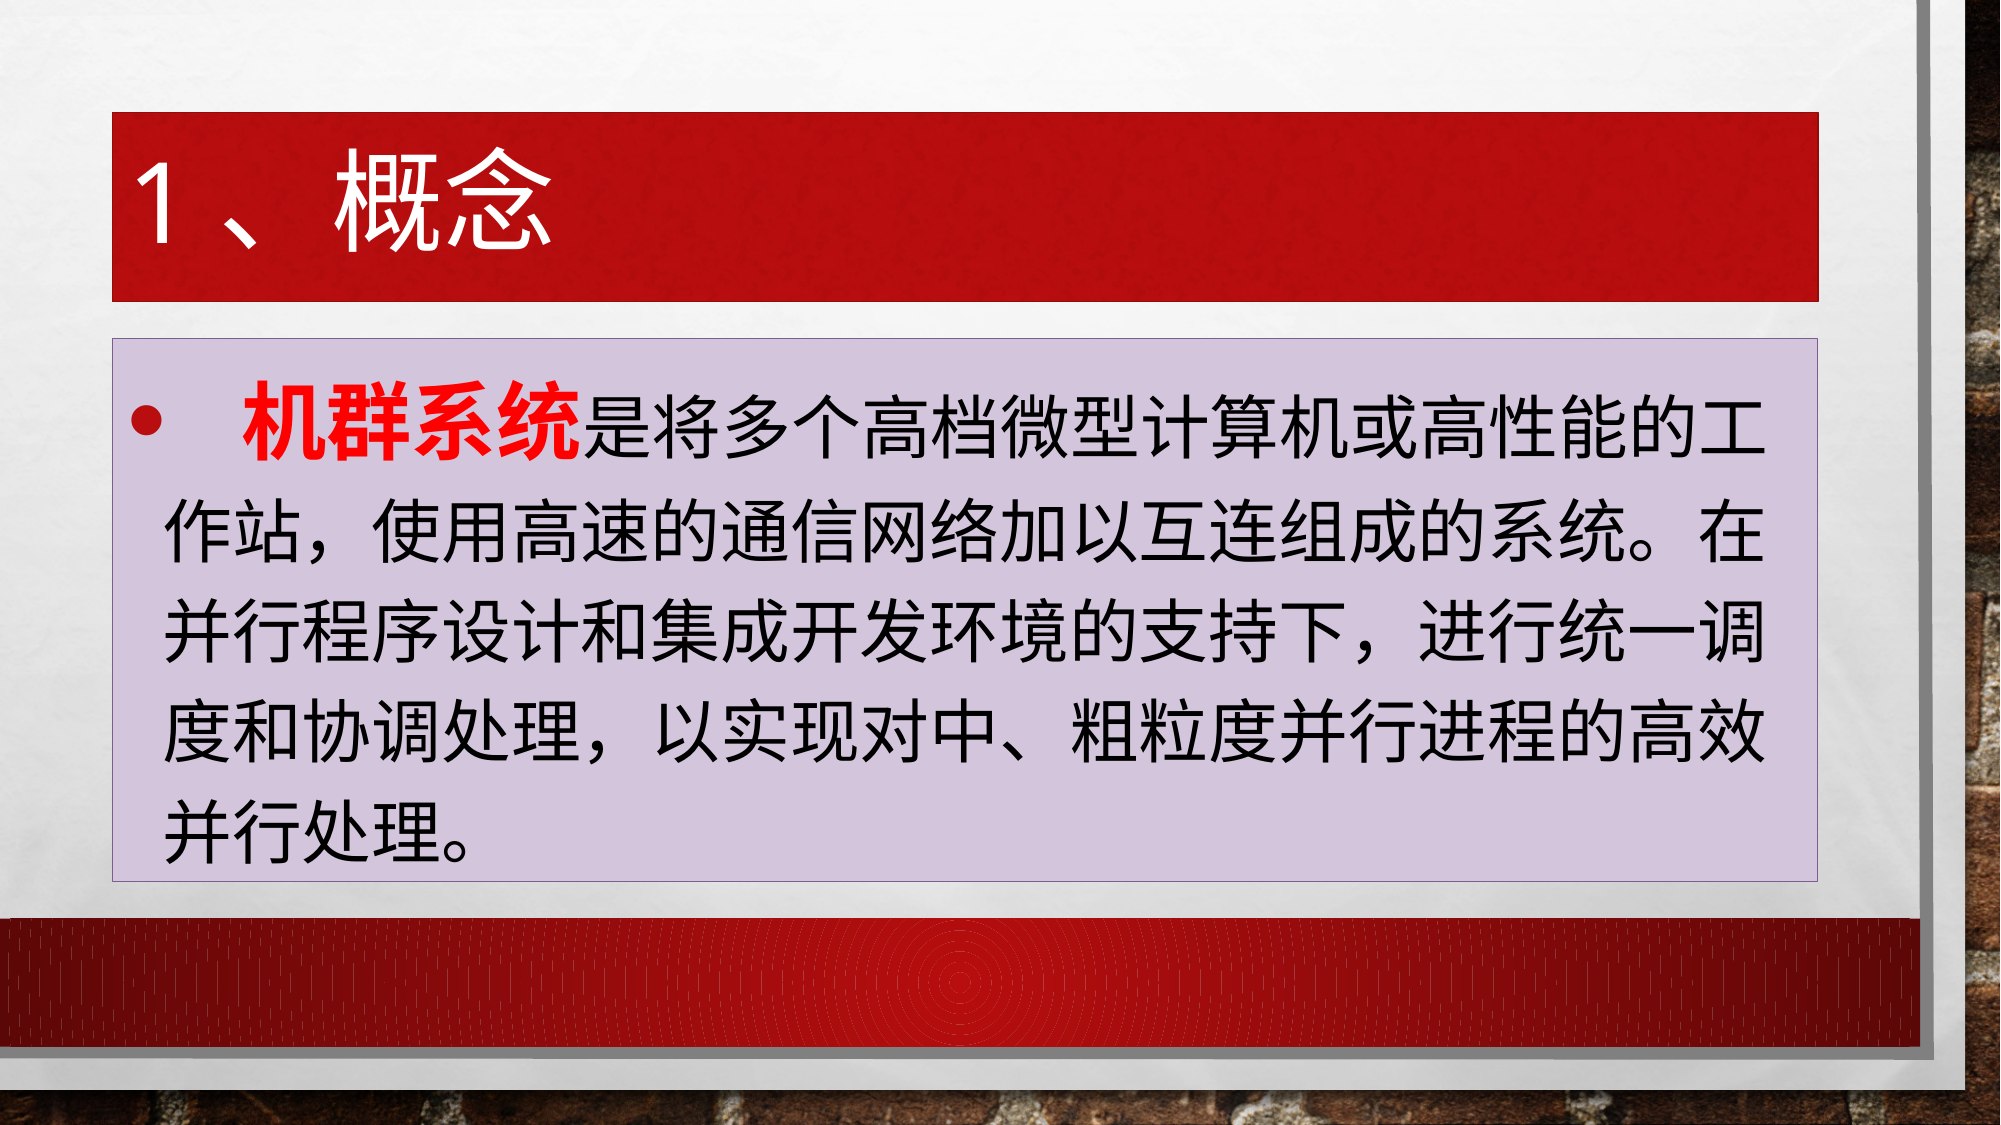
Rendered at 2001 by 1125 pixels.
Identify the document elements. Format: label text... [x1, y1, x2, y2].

picture [0, 0, 2000, 1125]
title 1、概念 [112, 112, 1819, 302]
list 机群系统是将多个高档微型计算机或高性能的工作站，使用高速的通信网络加以互连组成的系统。在并行程序设计和集成开发环境的支持下，进行统一调度和协调处理，以实现对中、粗粒度并行进程的高效并行处理。 [112, 338, 1818, 882]
